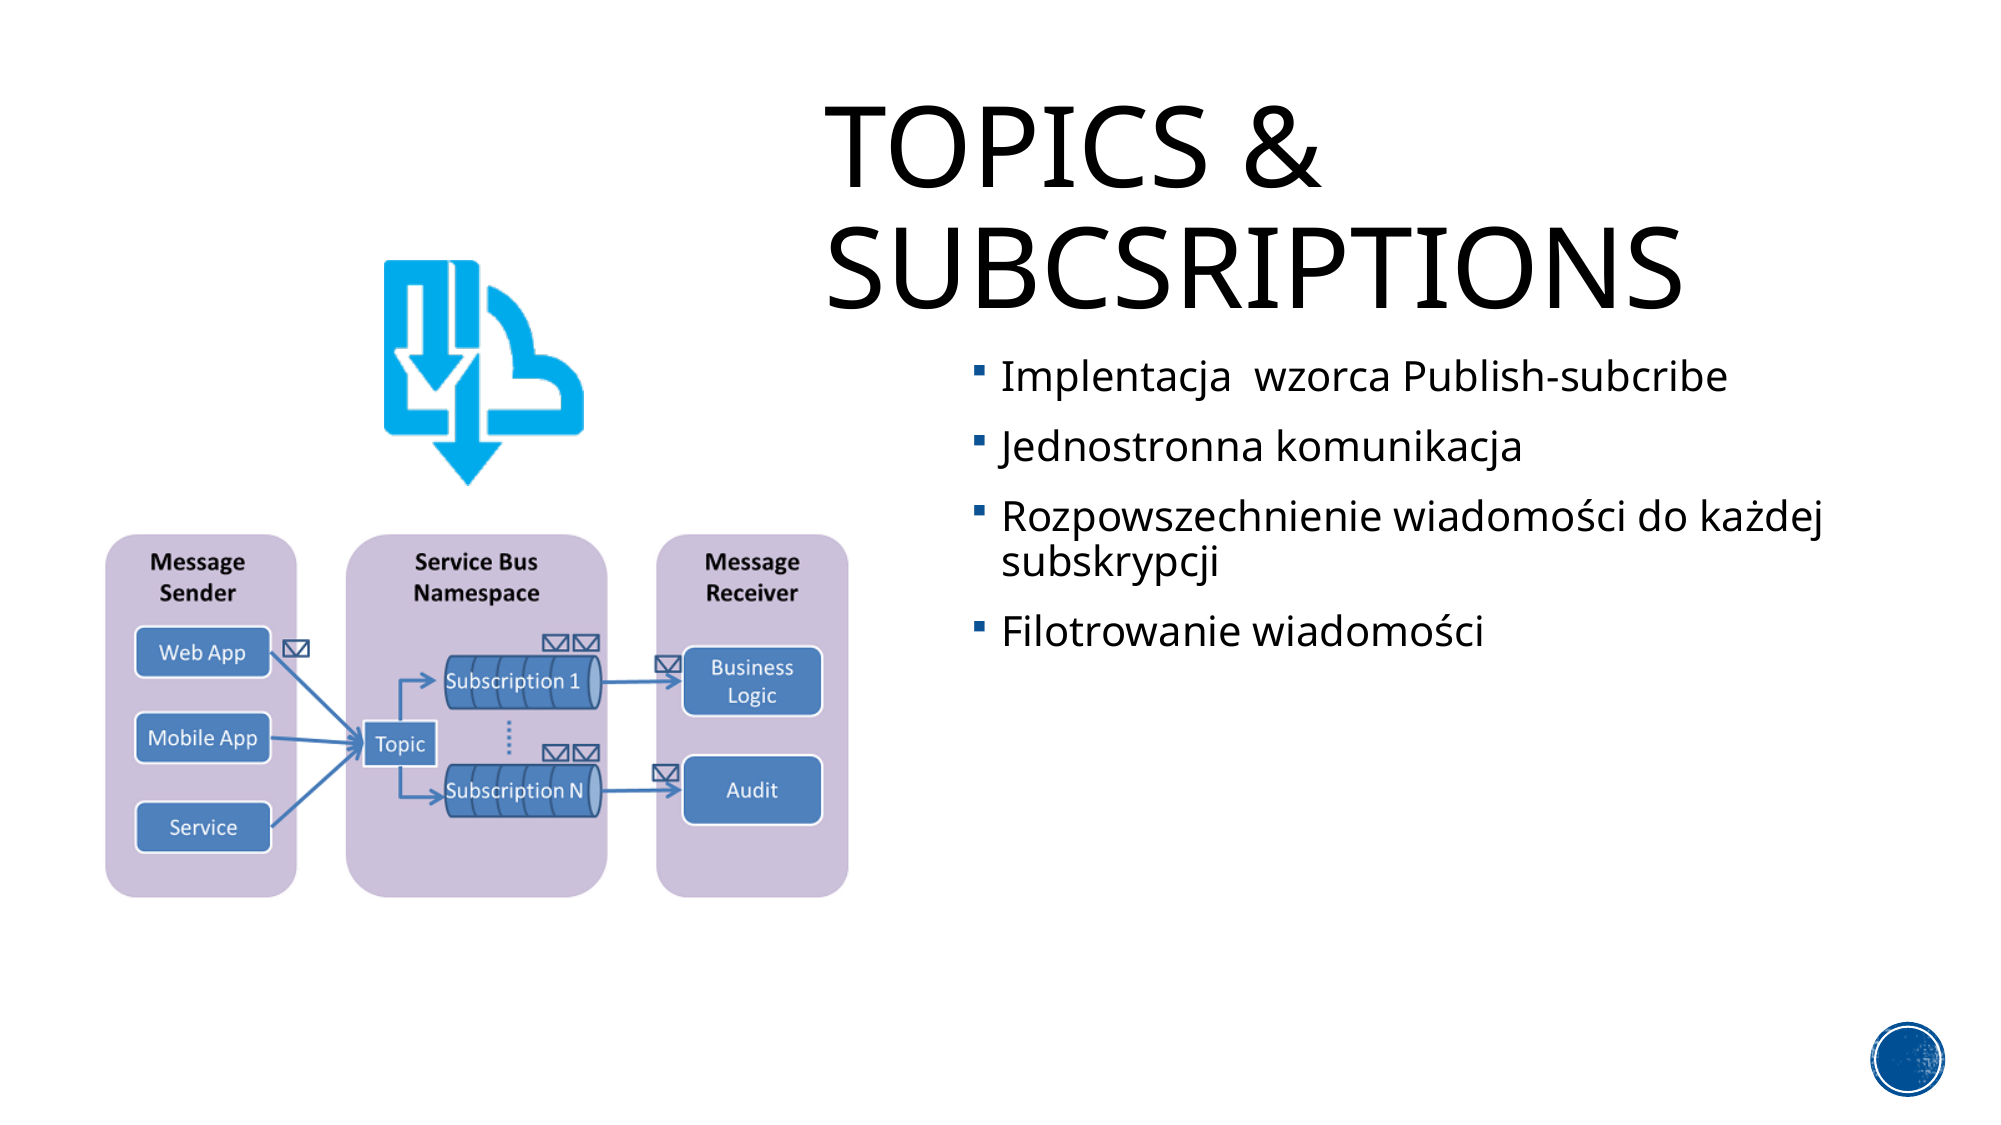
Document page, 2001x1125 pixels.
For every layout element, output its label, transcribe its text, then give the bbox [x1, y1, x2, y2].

title Topics & Subcsriptions [809, 79, 1894, 344]
picture [384, 260, 584, 486]
list Implentacja wzorca Publish-subcribe Jednostronna komunikacja Rozpowszechnienie wiadomości do każdej subskrypcji Filotrowanie wiadomości [956, 348, 1894, 1013]
picture [103, 532, 851, 900]
